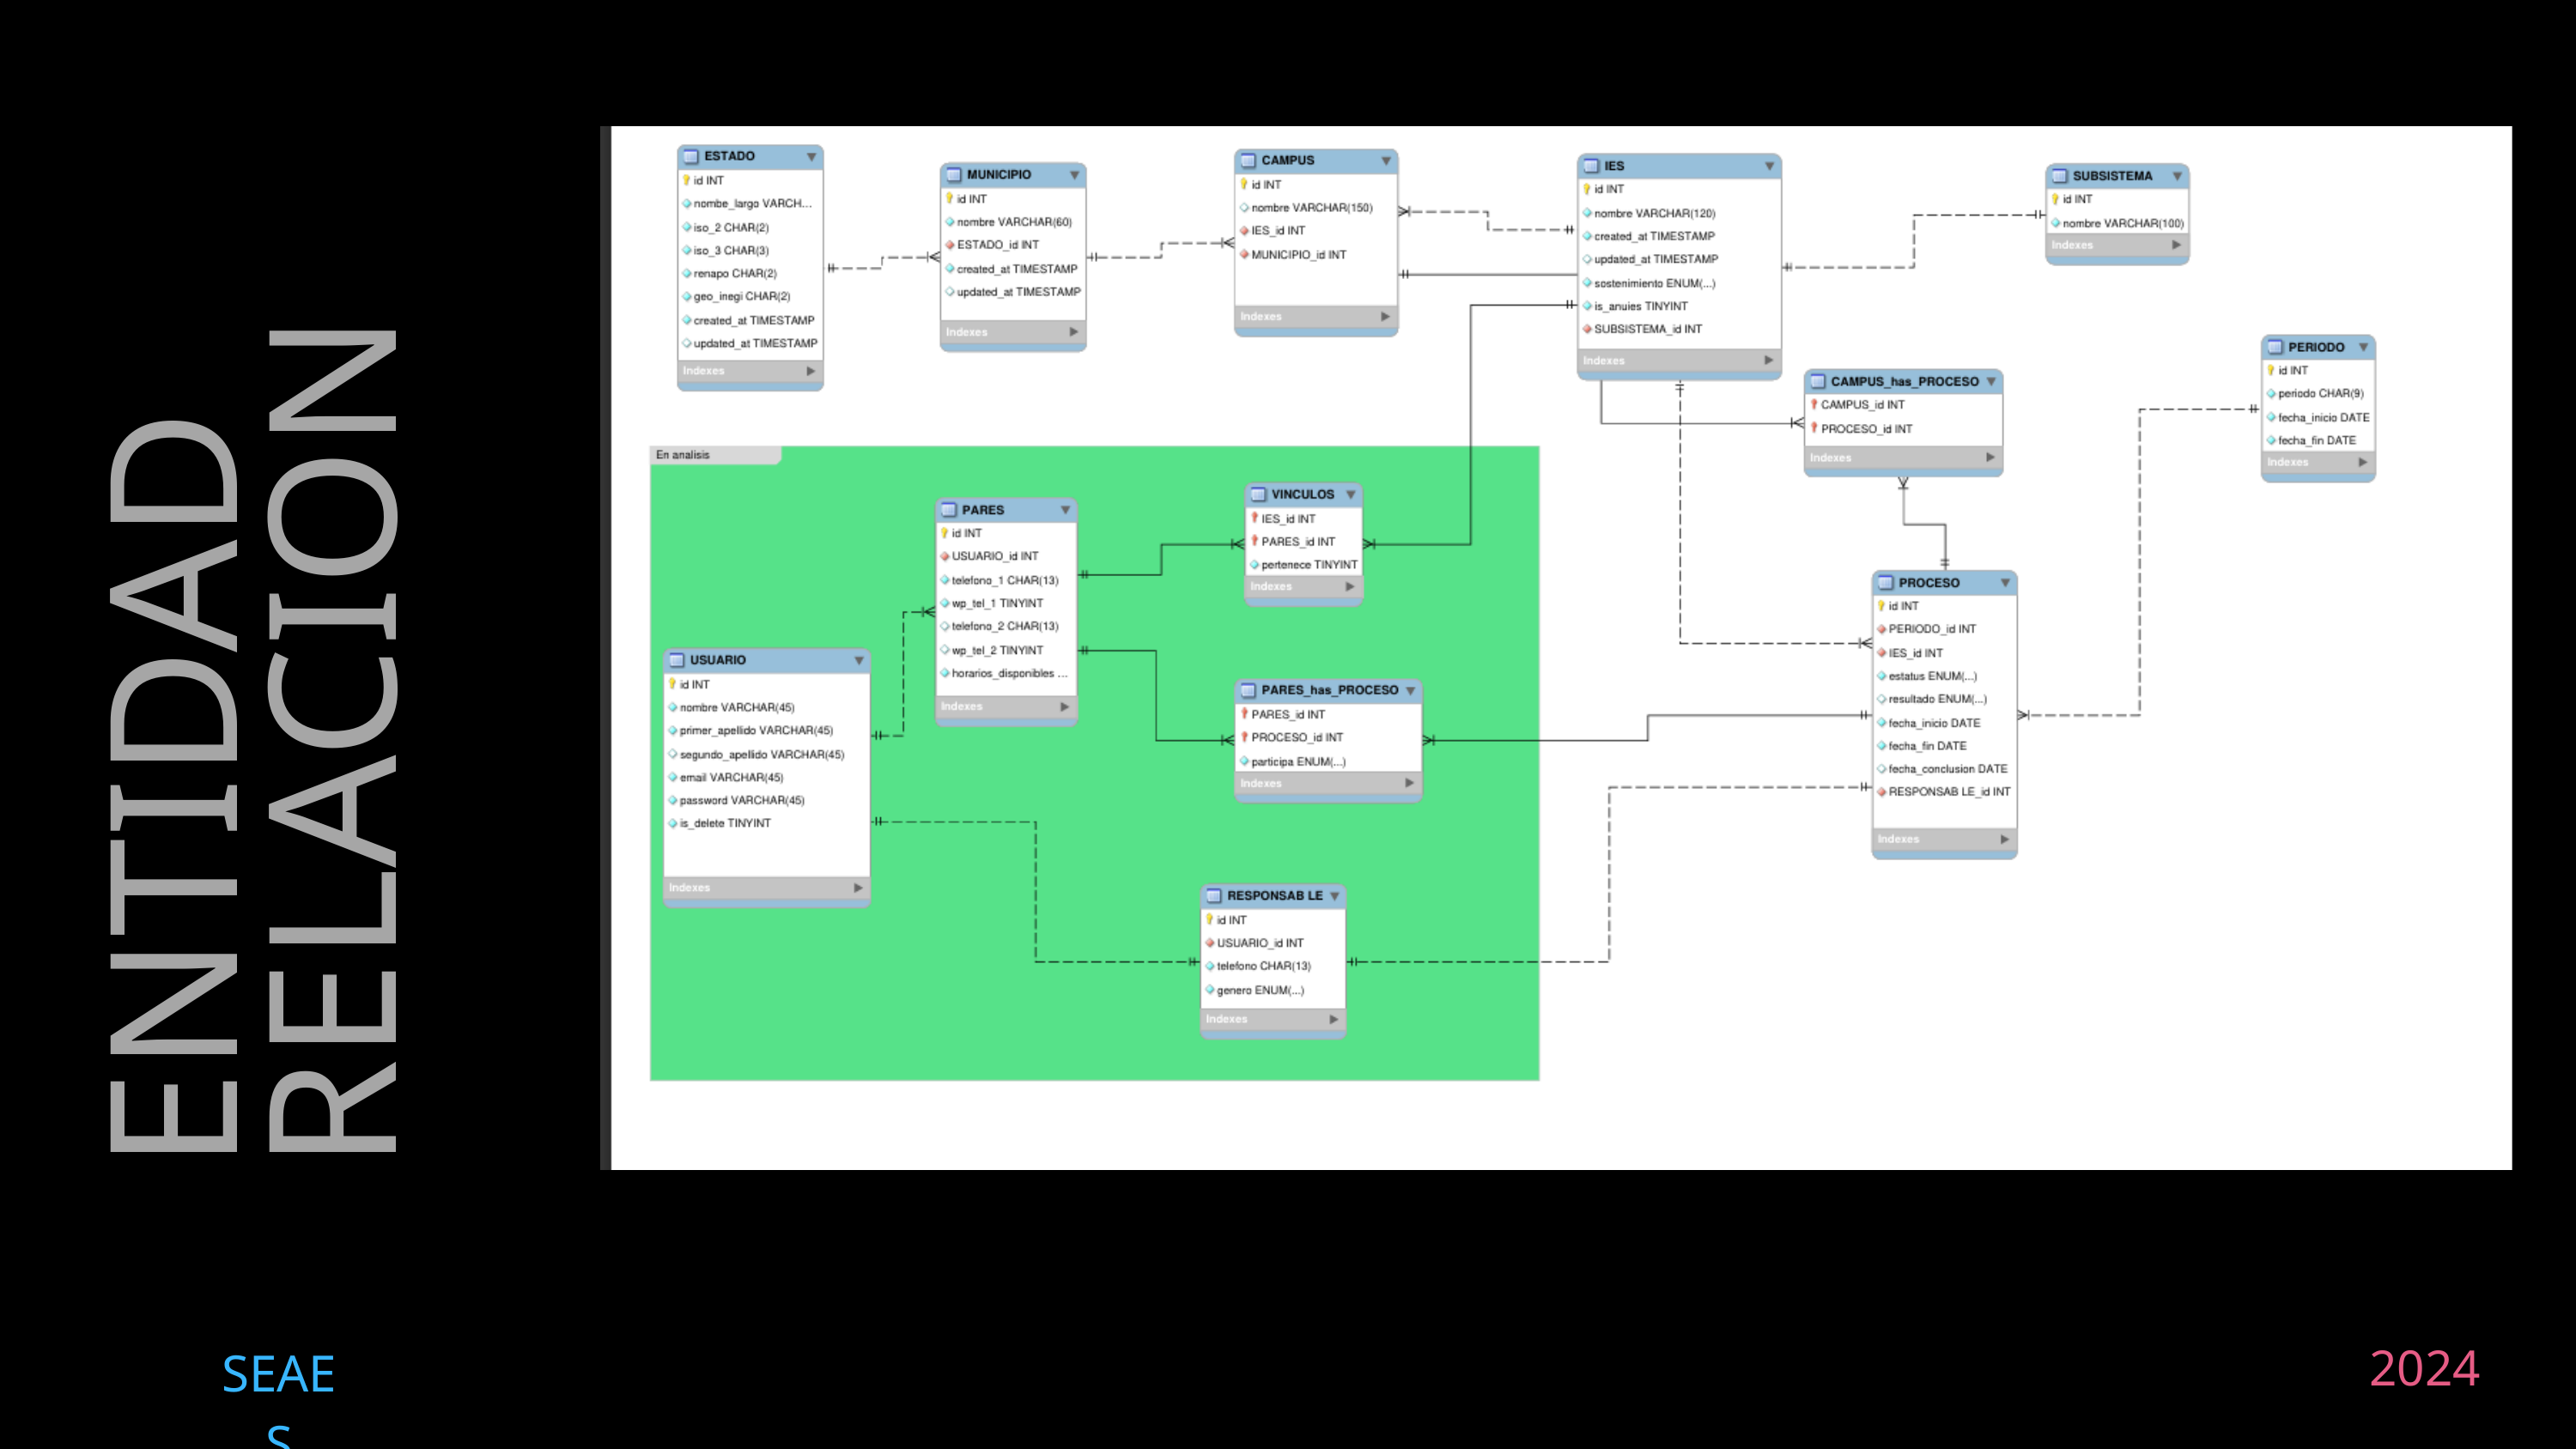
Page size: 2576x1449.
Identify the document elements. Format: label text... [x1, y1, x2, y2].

text_box 2024 [2369, 1332, 2494, 1397]
text_box SEAES [208, 1331, 351, 1449]
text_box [0, 215, 1038, 779]
text_box [600, 126, 2512, 1170]
